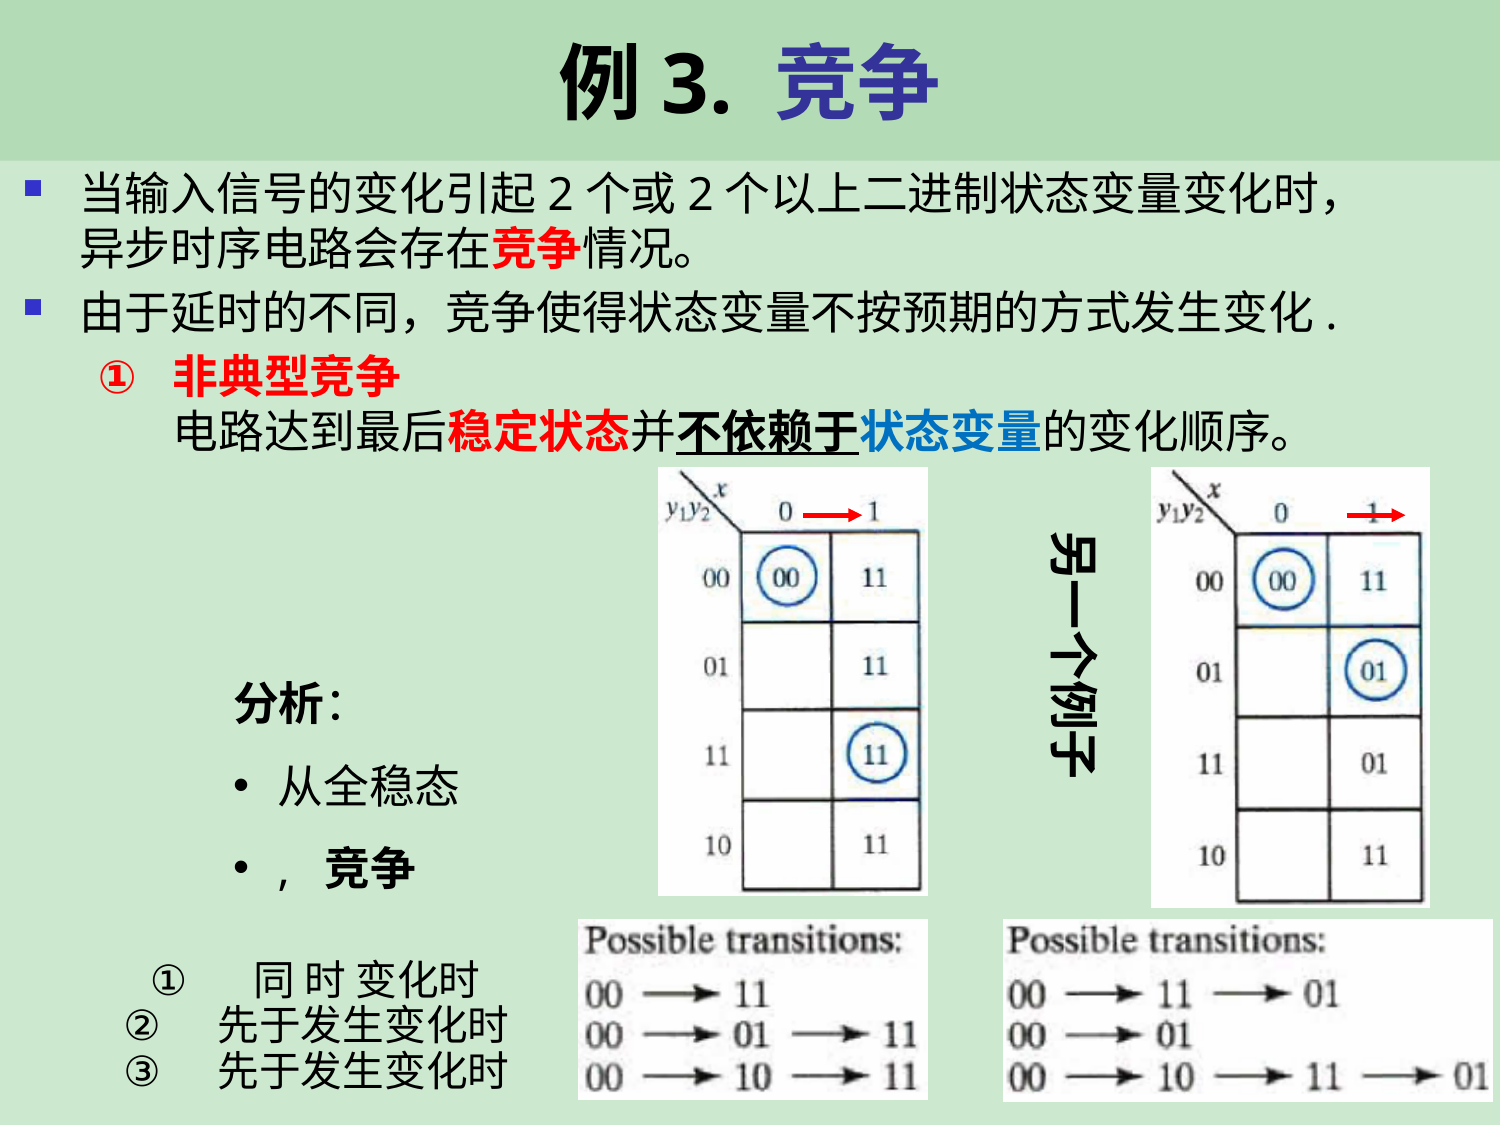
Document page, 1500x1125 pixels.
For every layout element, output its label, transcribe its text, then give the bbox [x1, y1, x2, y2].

picture [578, 919, 928, 1100]
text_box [1003, 467, 1493, 1103]
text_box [658, 467, 928, 896]
list 当输入信号的变化引起2个或2个以上二进制状态变量变化时， 异步时序电路会存在竞争情况。 由于延时的不同，竞争使得状态变量不按预期的方式发生变化. 非典型竞争 电路达到最后稳定状态并不依赖于状态变量的变化顺序。 [7, 156, 1491, 457]
title 例3. 竞争 [17, 11, 1483, 149]
